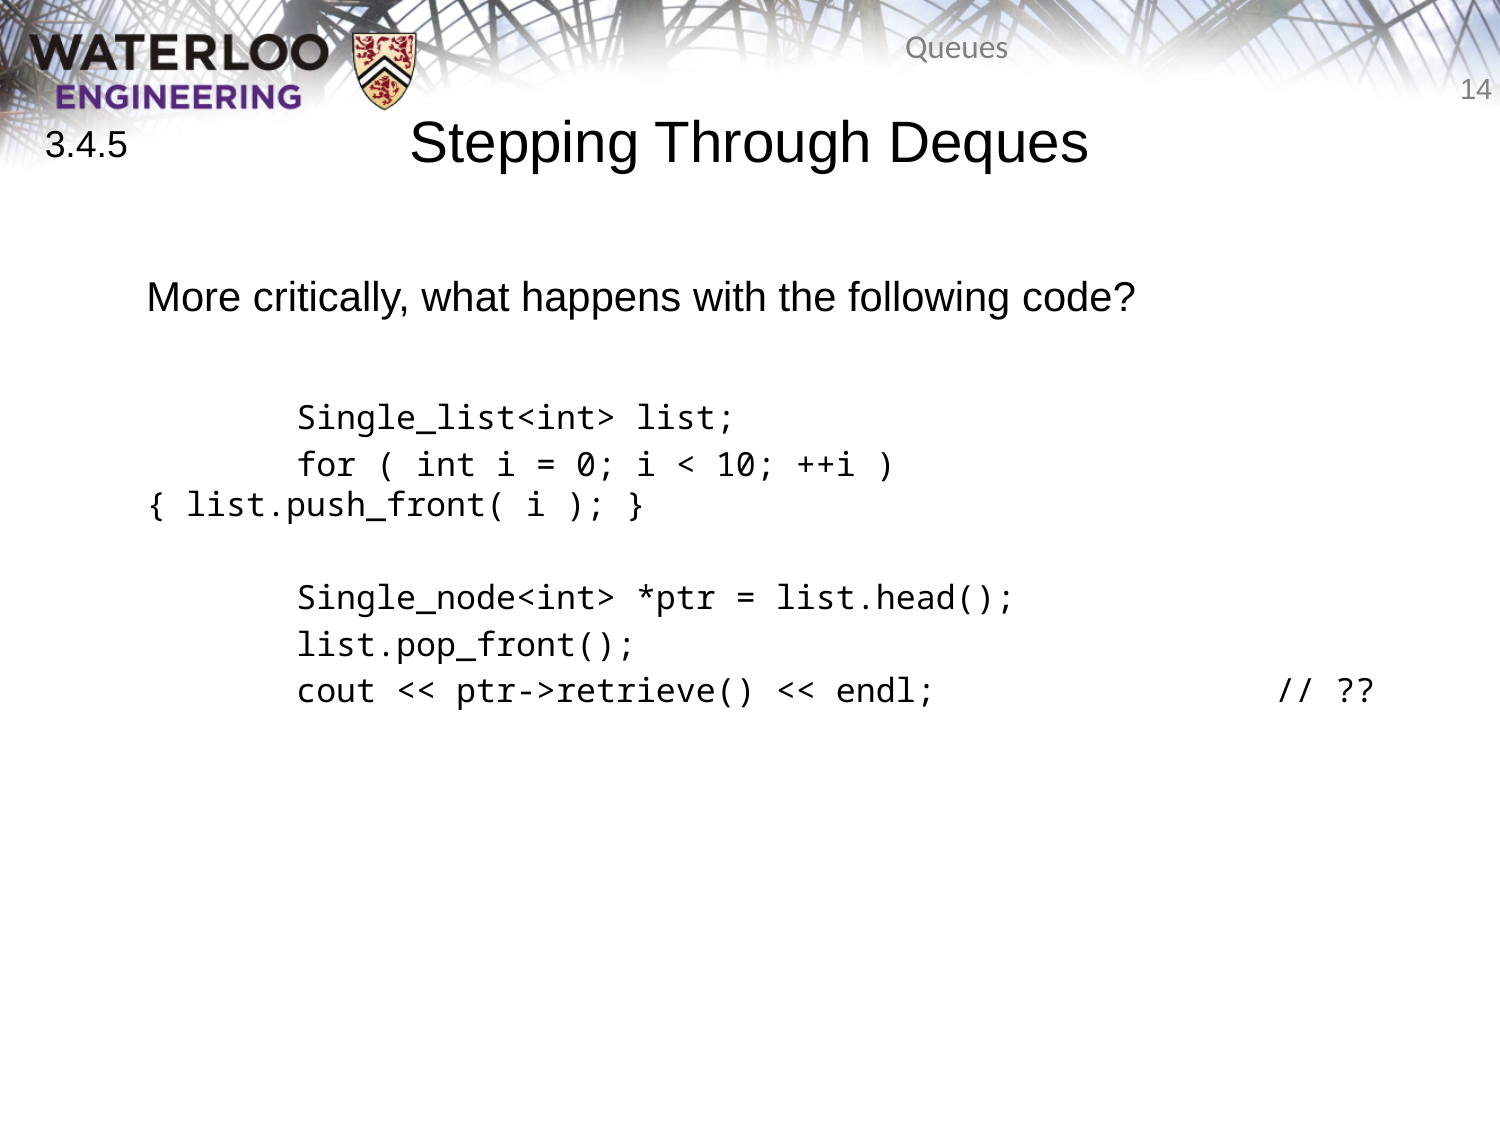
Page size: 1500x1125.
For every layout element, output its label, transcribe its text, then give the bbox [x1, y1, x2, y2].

text_box 3.4.5 [30, 112, 144, 172]
list More critically, what happens with the following code? Single_list<int> list; for ( int i = 0; i < 10; ++i ) { list.push_front( i ); } Single_node<int> *ptr = list.head(); list.pop_front(); cout << ptr->retrieve() << endl; // ?? [74, 262, 1426, 1006]
title Stepping Through Deques [74, 44, 1426, 233]
picture [0, 0, 1500, 1125]
